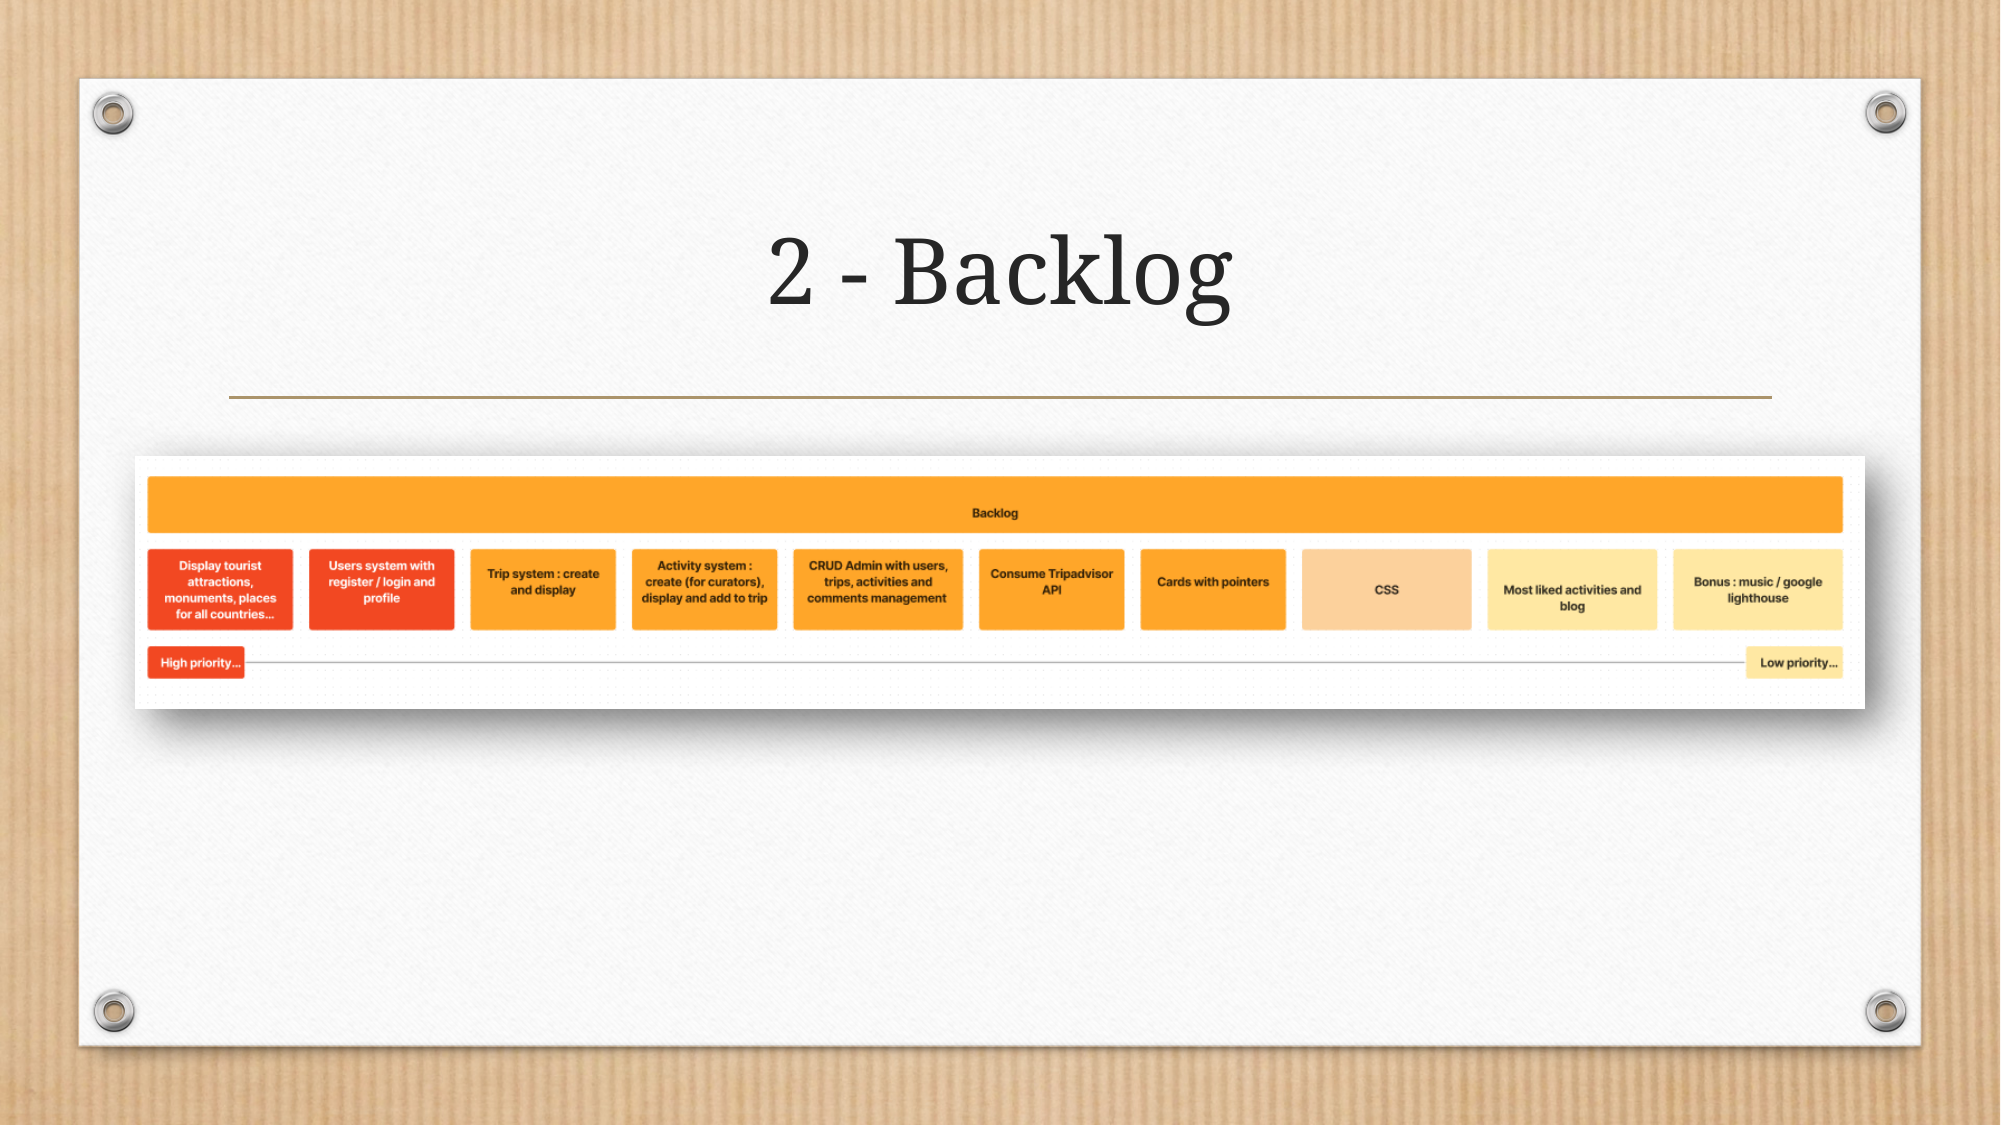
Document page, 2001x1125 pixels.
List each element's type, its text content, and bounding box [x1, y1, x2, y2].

title 2 - Backlog [212, 161, 1788, 375]
picture [0, 0, 2001, 1125]
